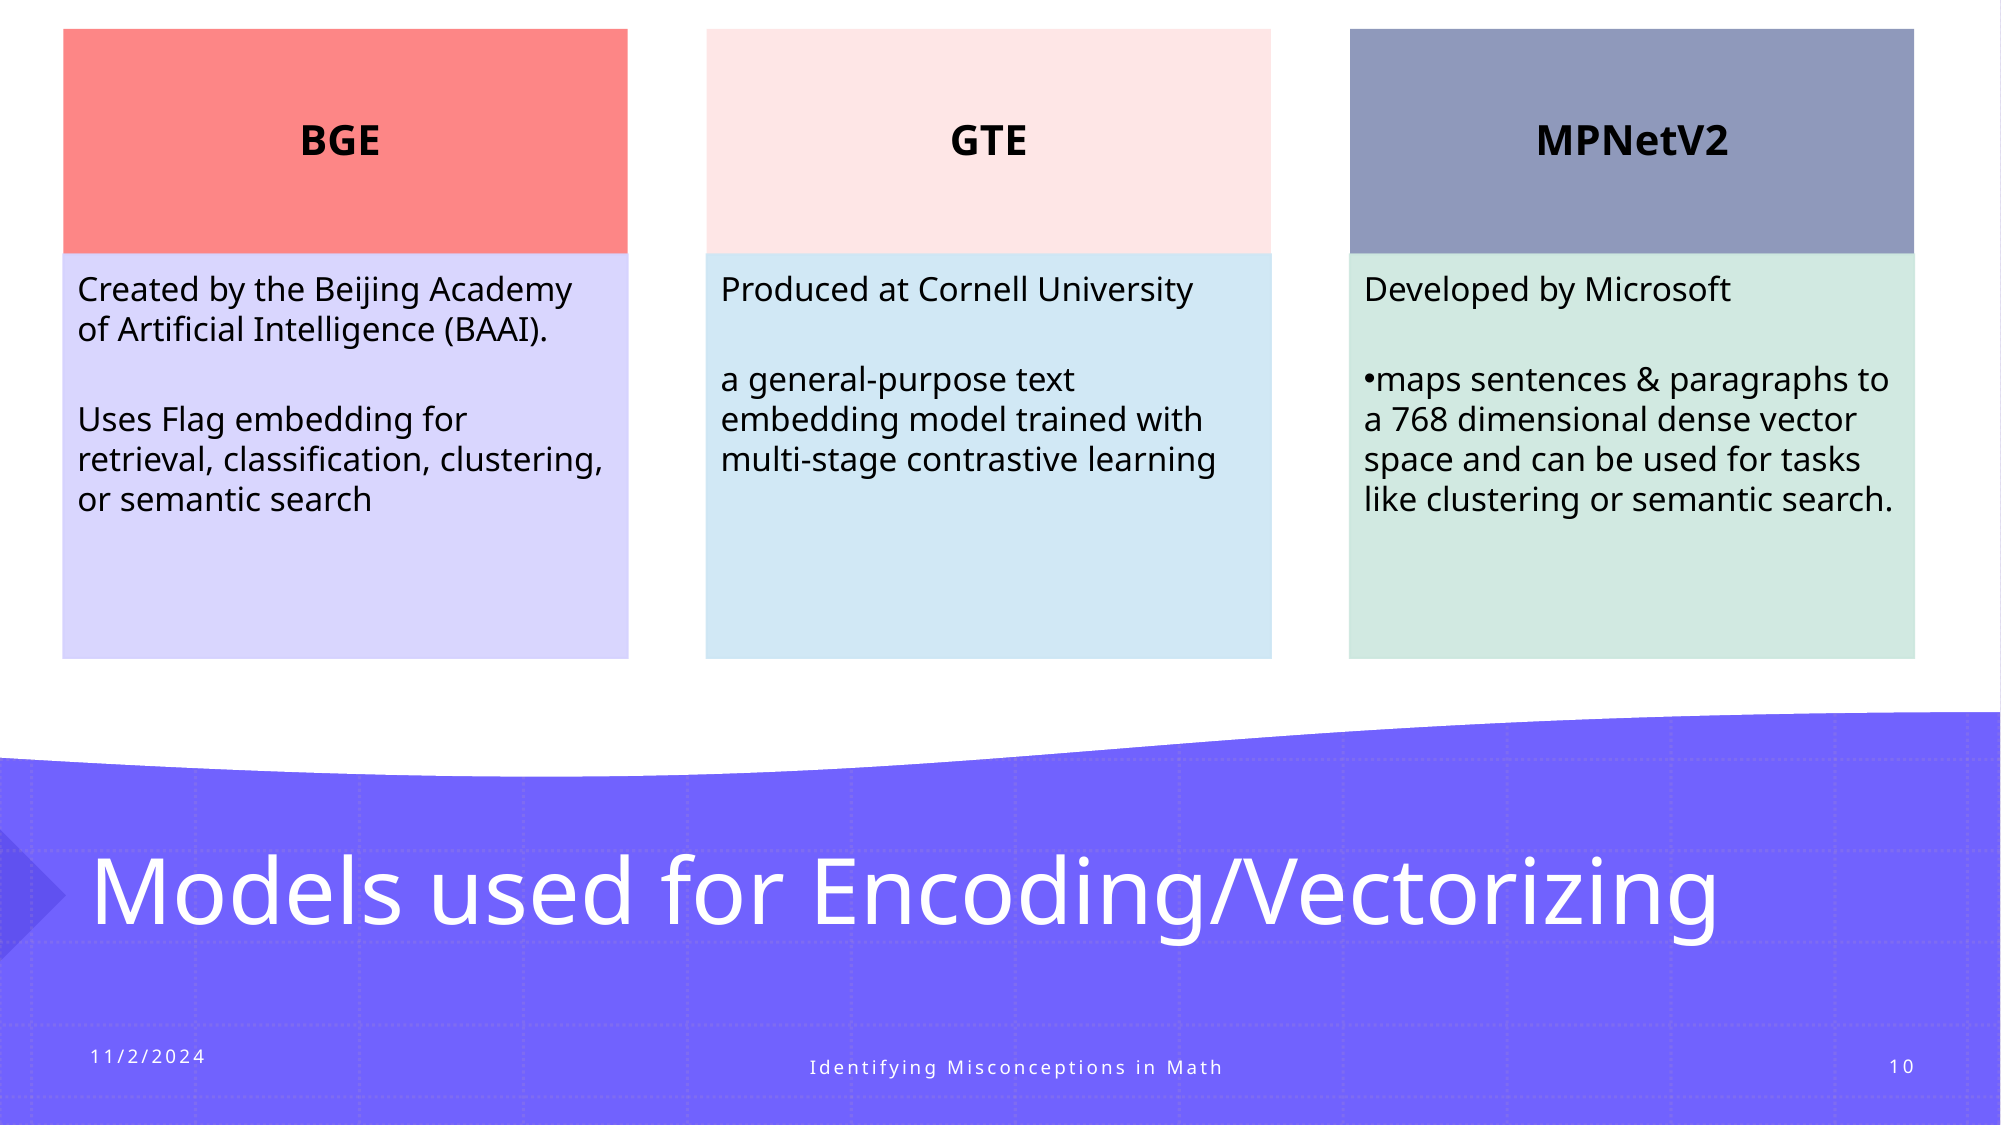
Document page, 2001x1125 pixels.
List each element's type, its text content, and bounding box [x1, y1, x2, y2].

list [62, 27, 1915, 660]
slide_number 10 [1835, 1037, 1967, 1098]
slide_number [75, 1037, 495, 1098]
footer Identifying Misconceptions in Math [689, 1036, 1343, 1097]
title Models used for Encoding/Vectorizing [75, 764, 1838, 1025]
